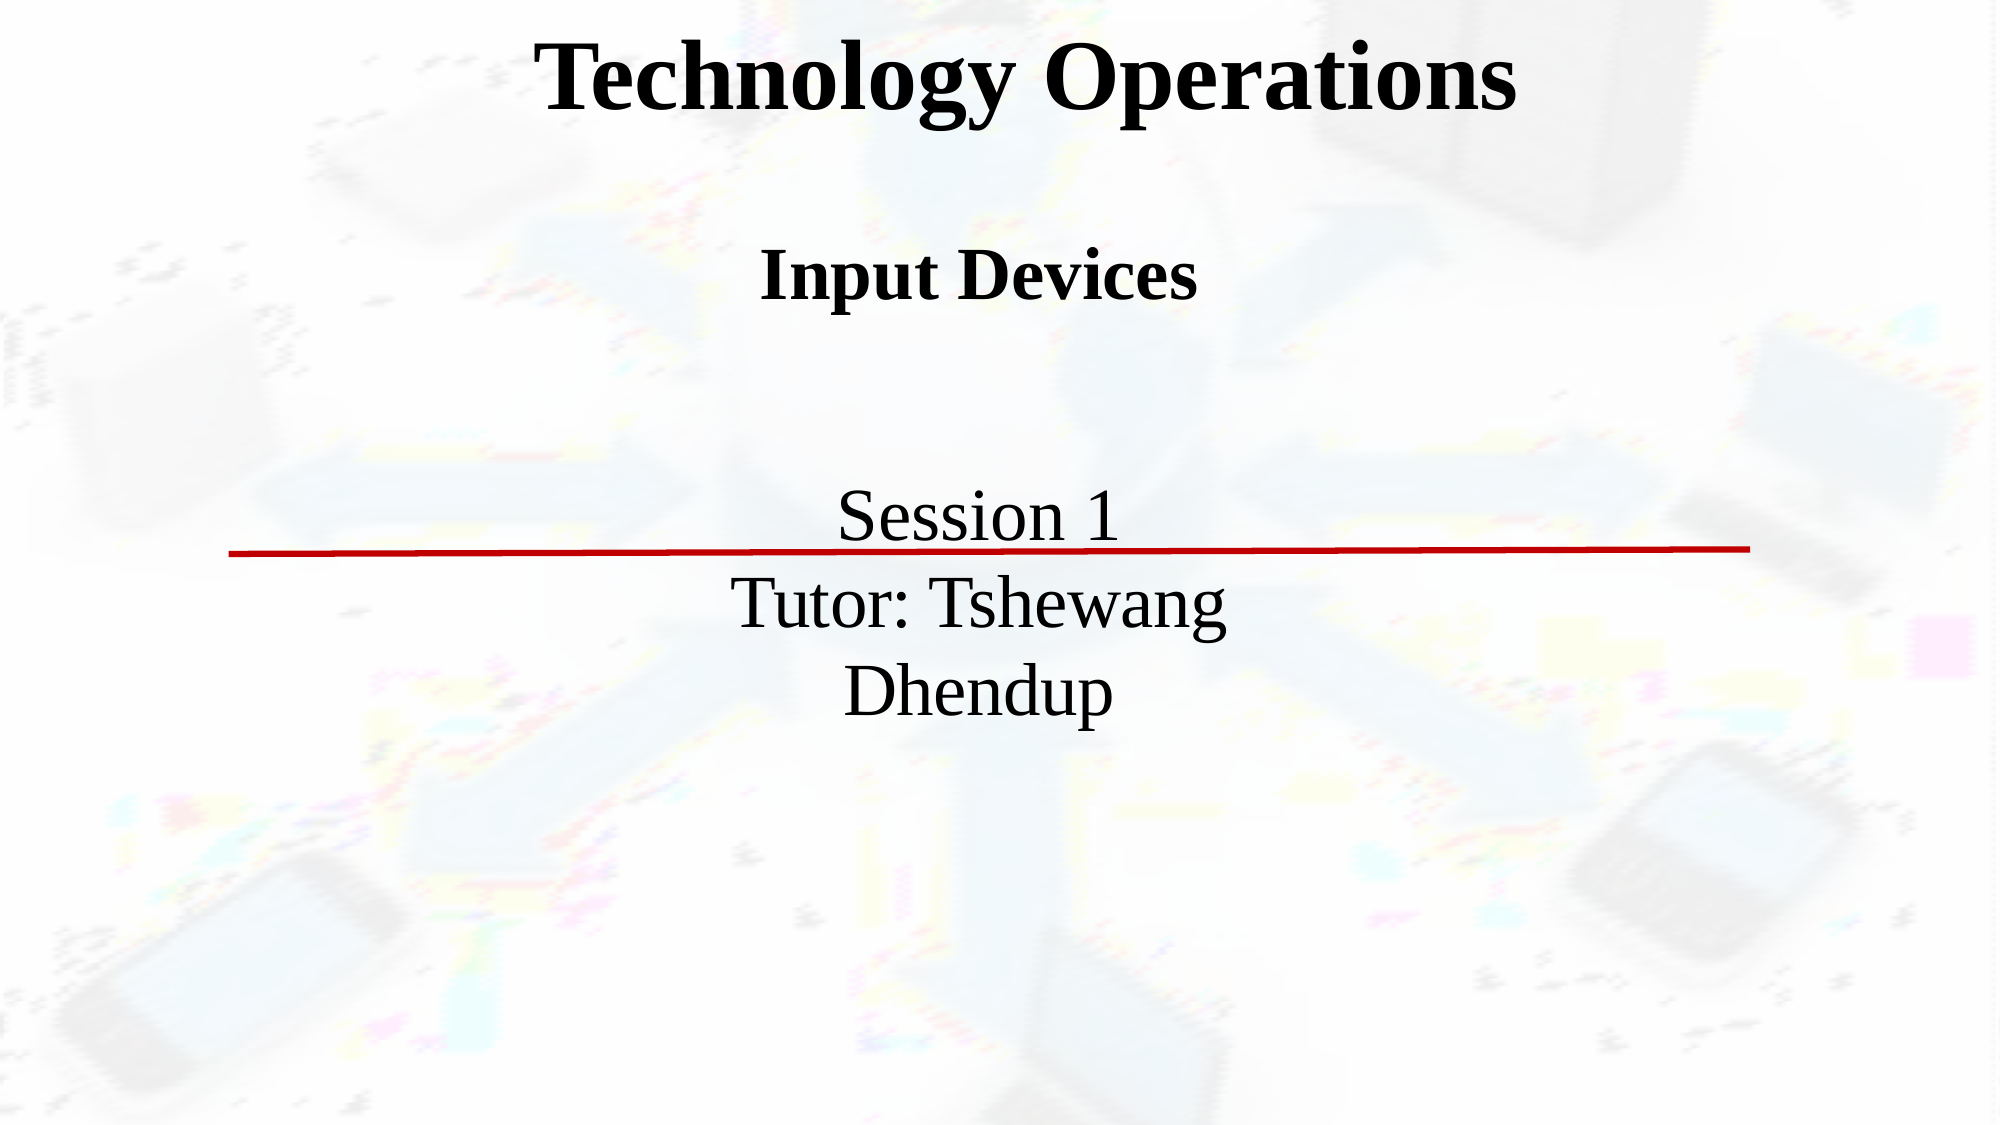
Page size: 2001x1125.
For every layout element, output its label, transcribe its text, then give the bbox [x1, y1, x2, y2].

text_box [0, 0, 2000, 1125]
text_box Input Devices Session 1 Tutor: Tshewang Dhendup [599, 222, 1400, 731]
title Technology Operations [525, 7, 1526, 198]
